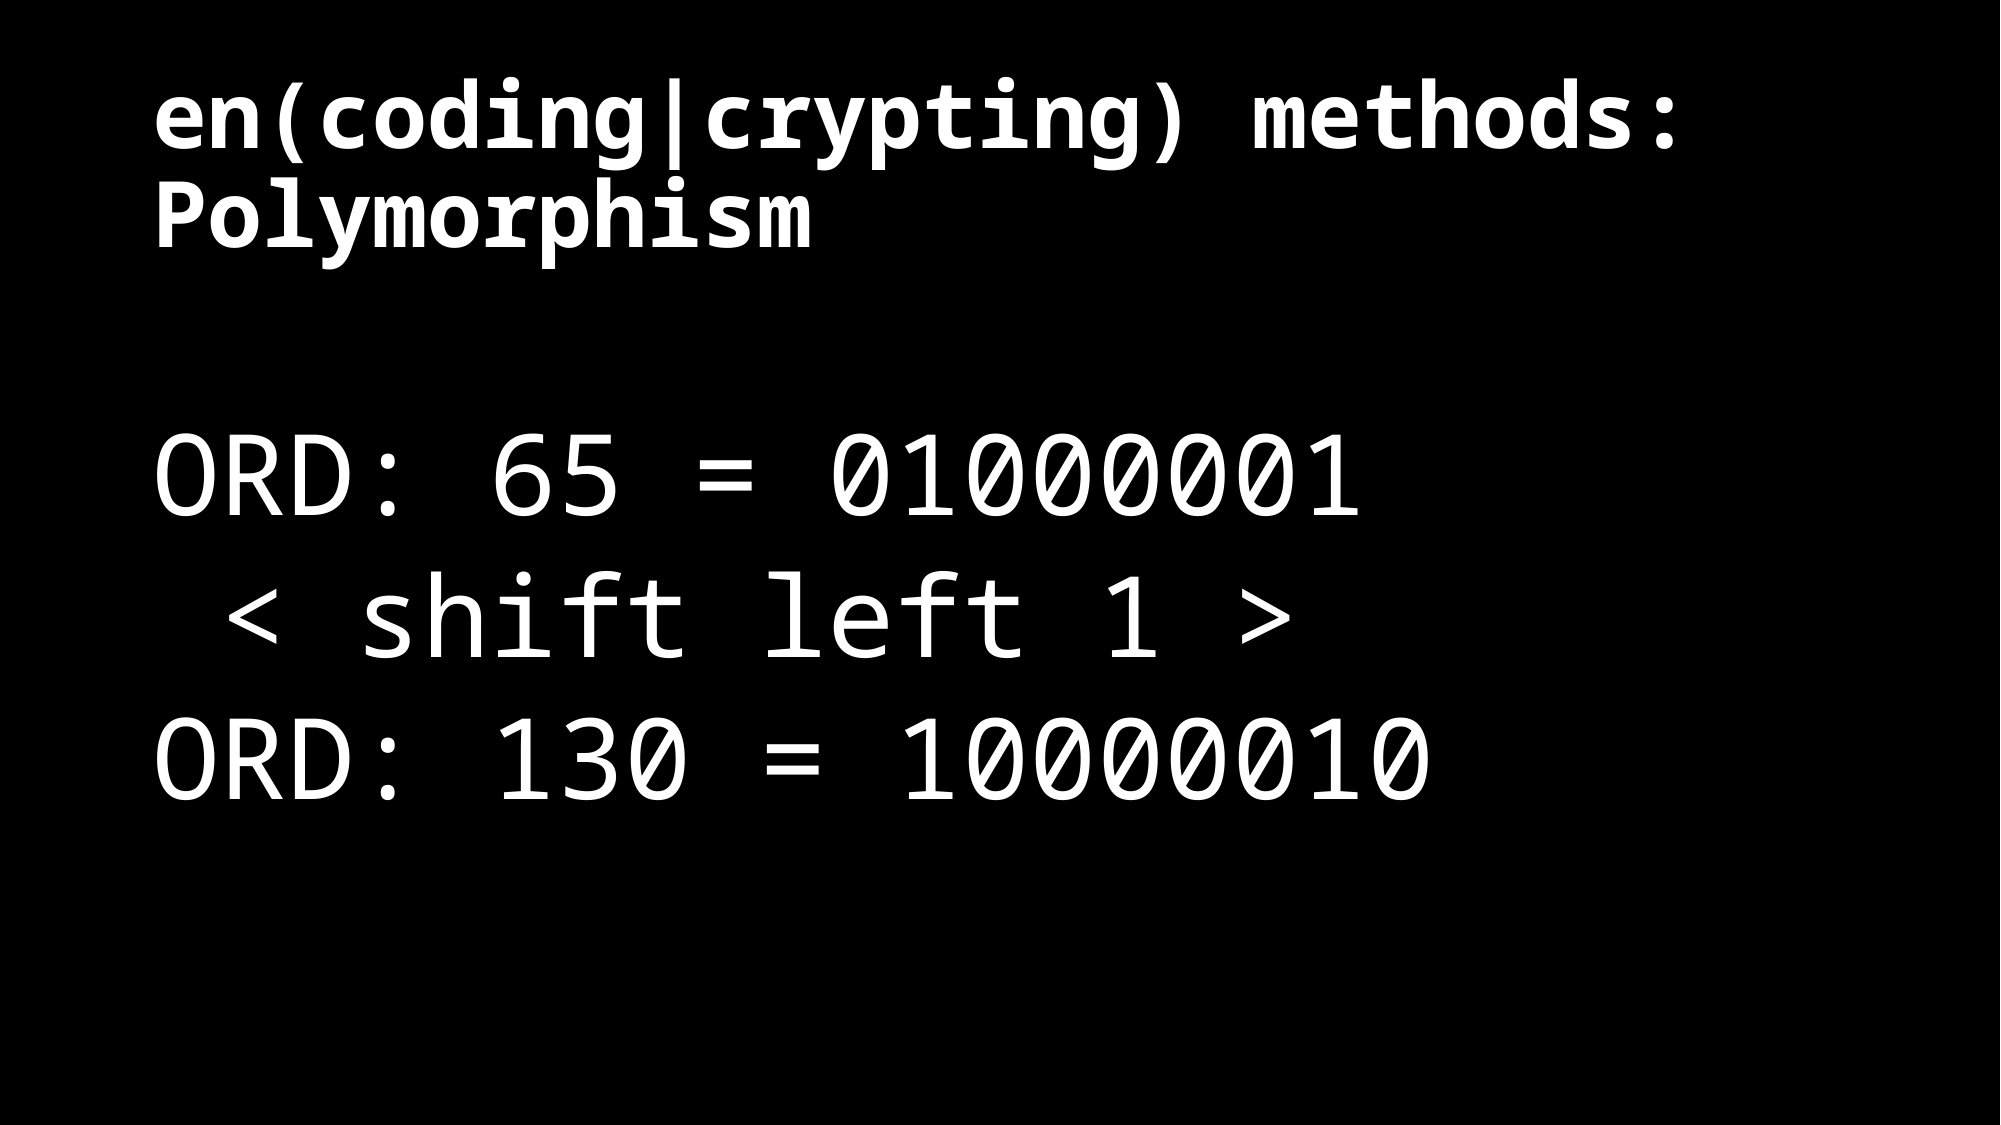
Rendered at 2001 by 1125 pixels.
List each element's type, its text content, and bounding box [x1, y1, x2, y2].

title en(coding|crypting) methods: Polymorphism [137, 59, 1863, 278]
list ORD: 65 = 01000001 < shift left 1 > ORD: 130 = 10000010 [137, 299, 1971, 1101]
